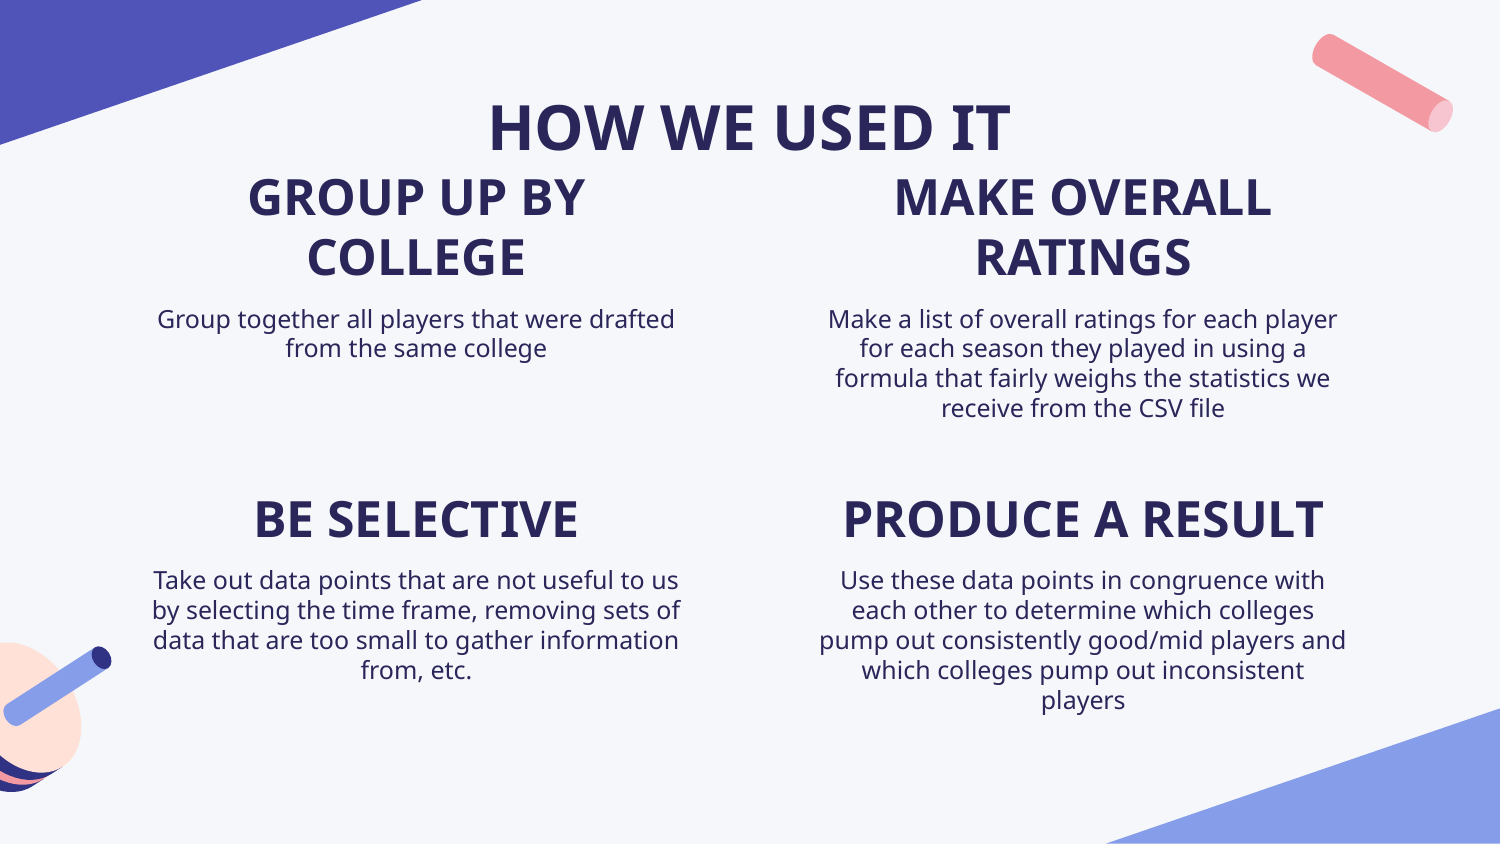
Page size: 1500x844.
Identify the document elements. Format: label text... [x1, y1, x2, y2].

subtitle Use these data points in congruence with each other to determine which colleges pump out consistently good/mid players and which colleges pump out inconsistent players [803, 563, 1364, 719]
subtitle Group together all players that were drafted from the same college [136, 301, 697, 457]
title HOW WE USED IT [118, 72, 1382, 167]
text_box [1314, 24, 1451, 142]
subtitle MAKE OVERALL RATINGS [803, 214, 1364, 301]
subtitle GROUP UP BY COLLEGE [136, 214, 697, 301]
subtitle PRODUCE A RESULT [803, 476, 1364, 563]
subtitle BE SELECTIVE [136, 476, 697, 563]
subtitle Make a list of overall ratings for each player for each season they played in using a formula that fairly weighs the statistics we receive from the CSV file [803, 301, 1364, 457]
subtitle Take out data points that are not useful to us by selecting the time frame, removing sets of data that are too small to gather information from, etc. [136, 563, 697, 719]
